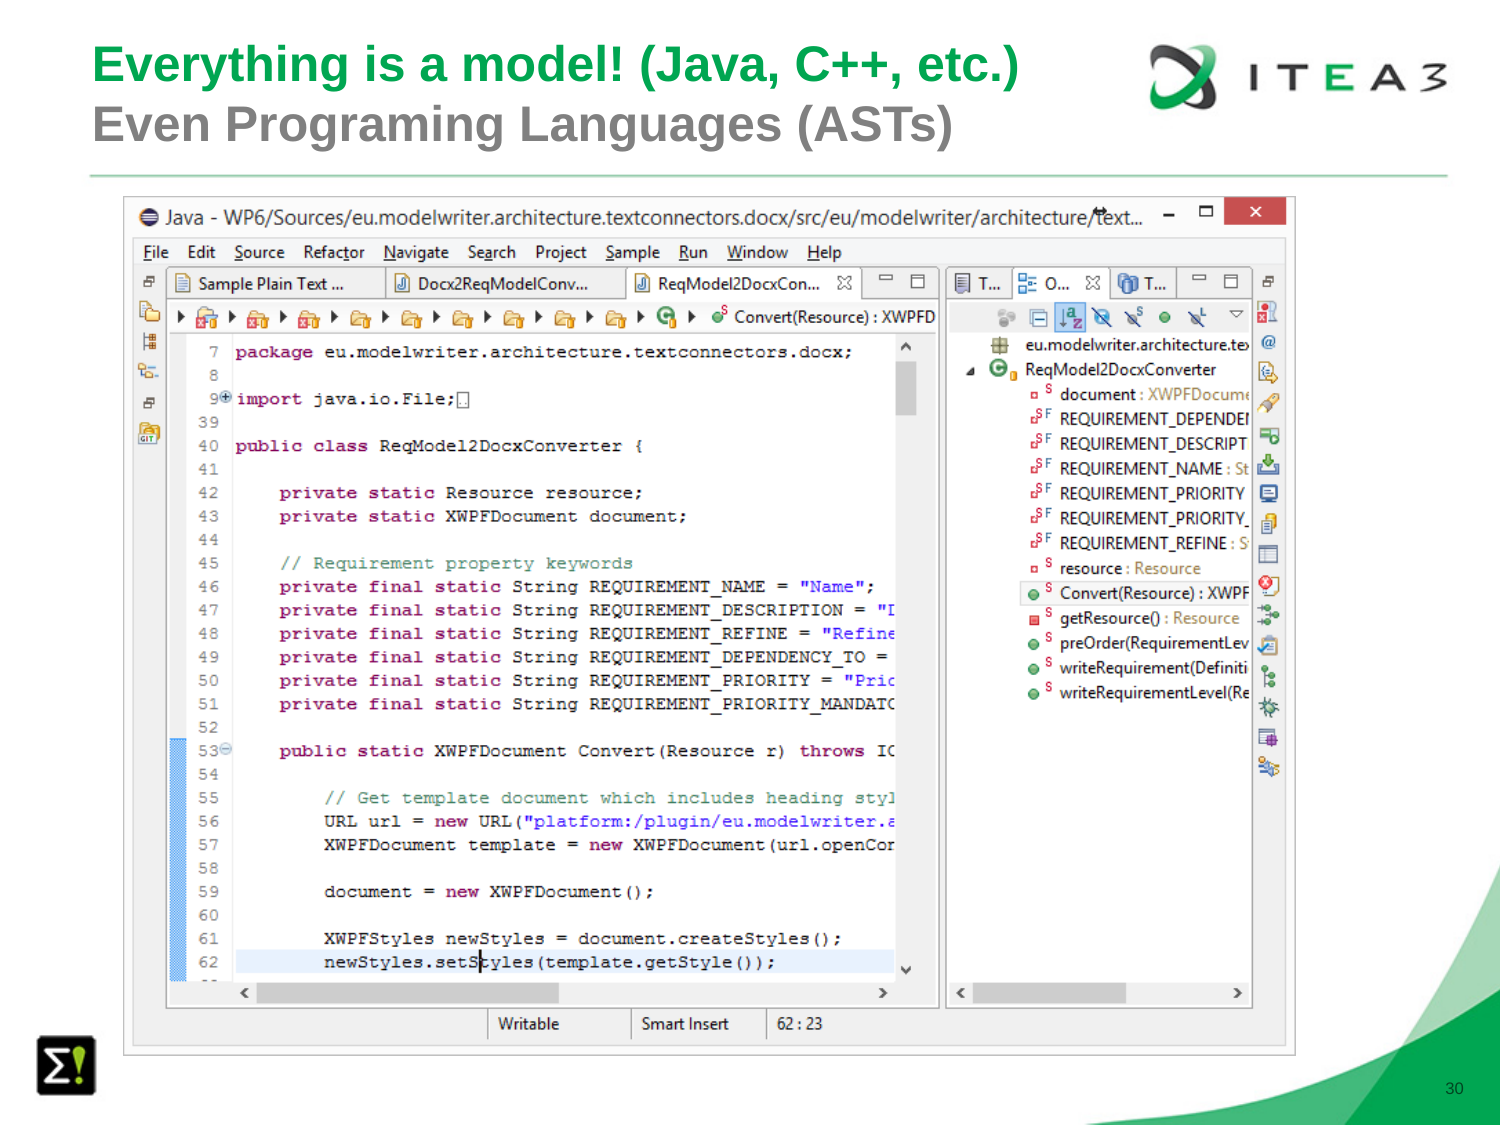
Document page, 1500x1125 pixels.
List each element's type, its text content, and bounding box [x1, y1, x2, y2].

title Everything is a model! (Java, C++, etc.) Even Programing Languages (ASTs) [76, 23, 1099, 160]
picture [0, 0, 1500, 1125]
